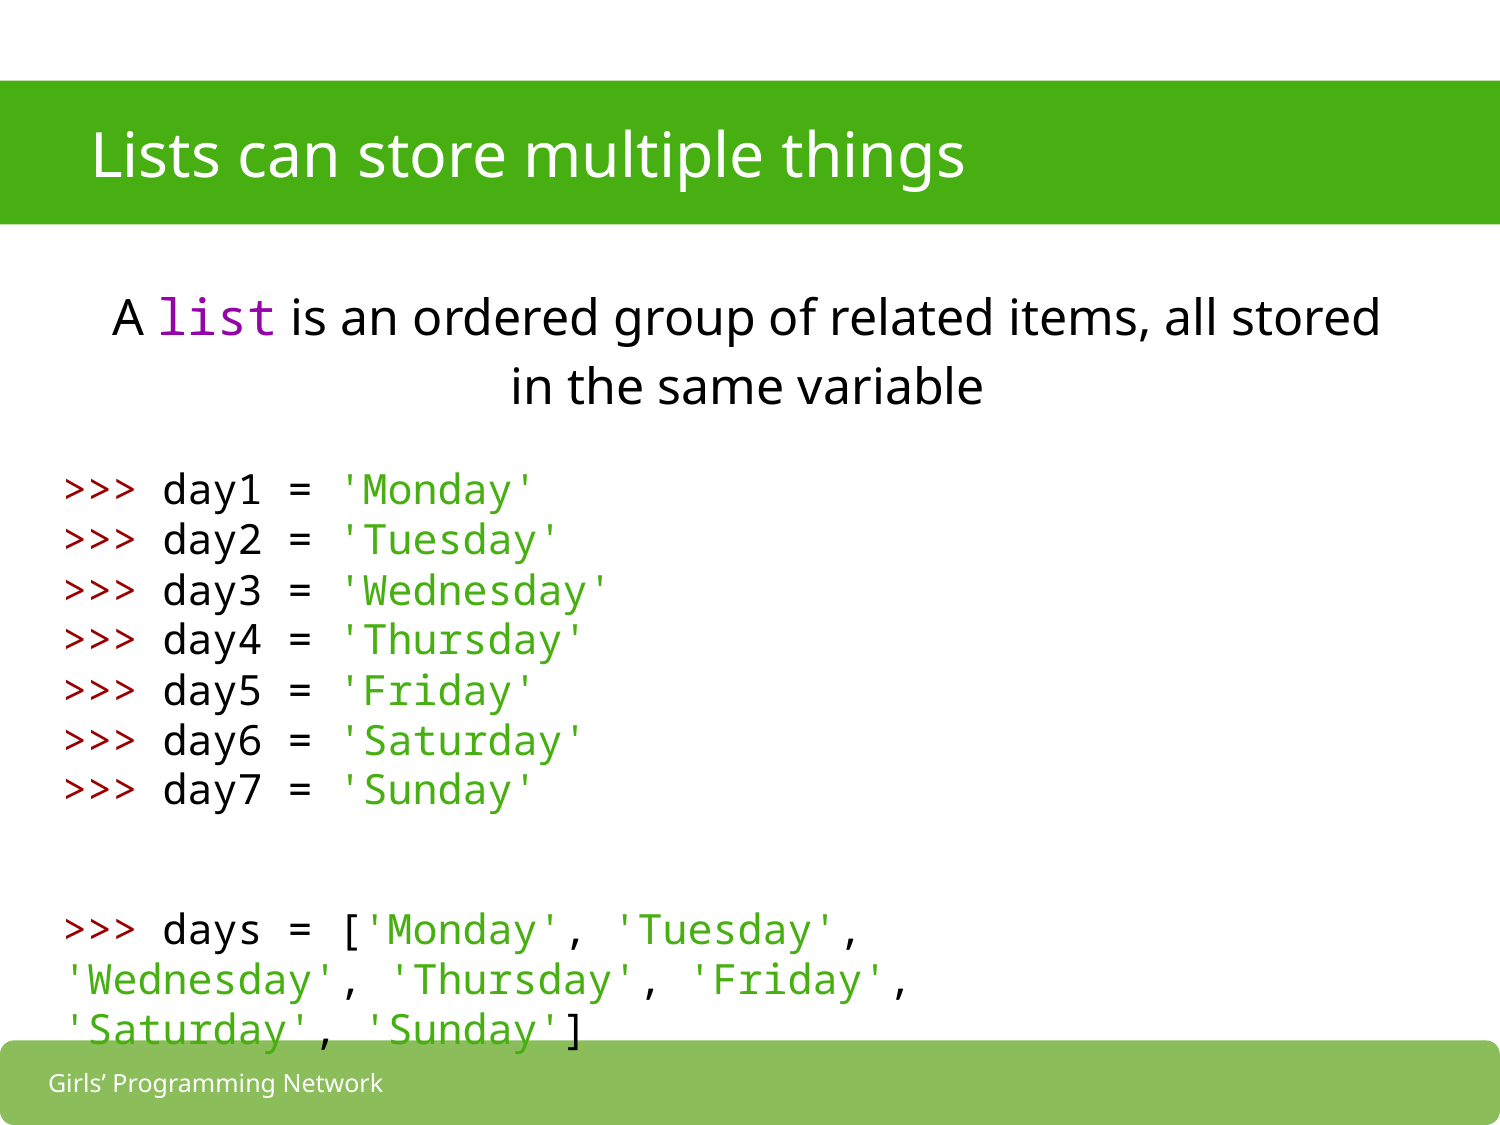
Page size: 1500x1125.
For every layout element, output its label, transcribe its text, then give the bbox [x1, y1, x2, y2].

title Lists can store multiple things [75, 80, 1425, 225]
list A list is an ordered group of related items, all stored in the same variable [73, 261, 1423, 432]
text_box >>> days = ['Monday', 'Tuesday', 'Wednesday', 'Thursday', 'Friday', 'Saturday', 'Sunday'] [47, 887, 1140, 1068]
text_box >>> day1 = 'Monday' >>> day2 = 'Tuesday' >>> day3 = 'Wednesday' >>> day4 = 'Thursday' >>> day5 = 'Friday' >>> day6 = 'Saturday' >>> day7 = 'Sunday' [47, 448, 659, 829]
